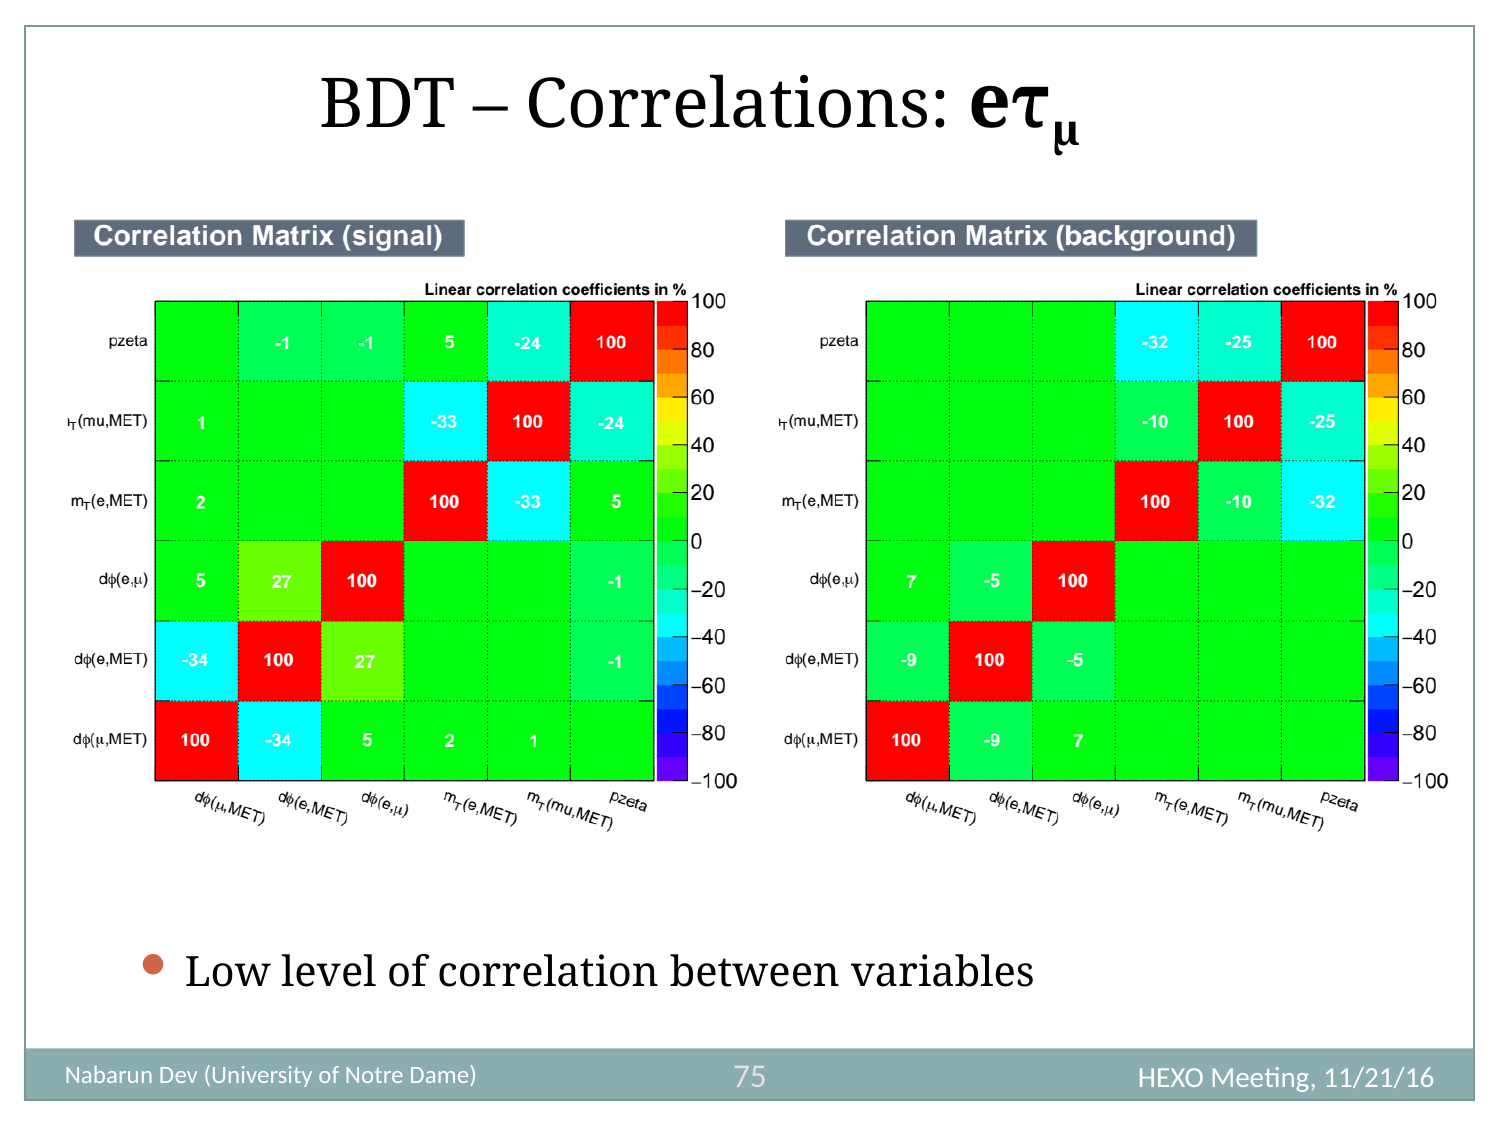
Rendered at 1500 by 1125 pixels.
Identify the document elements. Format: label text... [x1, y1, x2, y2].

title BDT – Correlations: eτμ [0, 37, 1400, 162]
list Low level of correlation between variables [125, 936, 1475, 1073]
picture [778, 217, 1450, 863]
footer Nabarun Dev (University of Notre Dame) [50, 1051, 638, 1112]
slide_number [950, 1050, 1450, 1111]
picture [67, 217, 739, 863]
slide_number 75 [699, 1073, 800, 1110]
